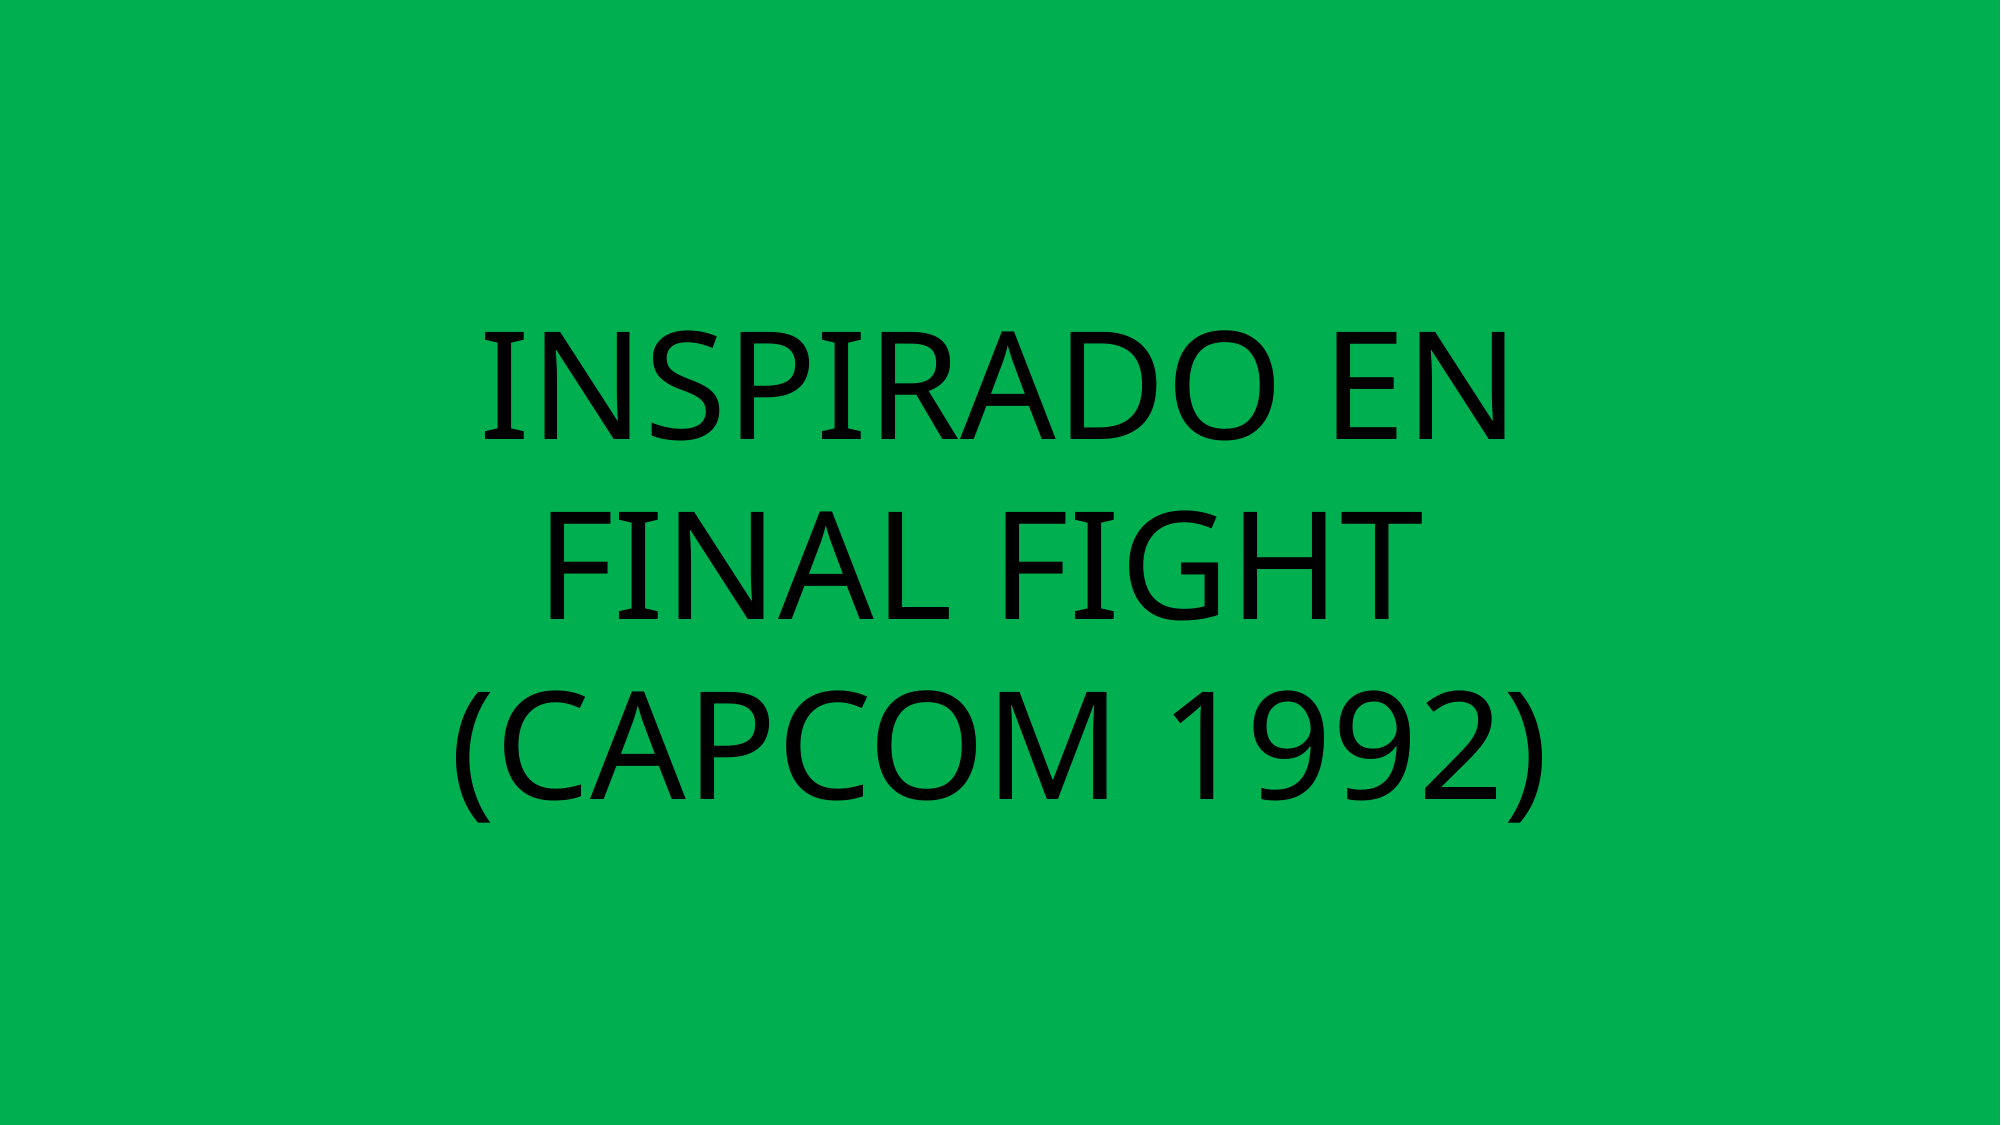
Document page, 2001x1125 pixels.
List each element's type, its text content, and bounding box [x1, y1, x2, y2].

text_box INSPIRADO EN FINAL FIGHT (CAPCOM 1992) [435, 282, 1564, 837]
